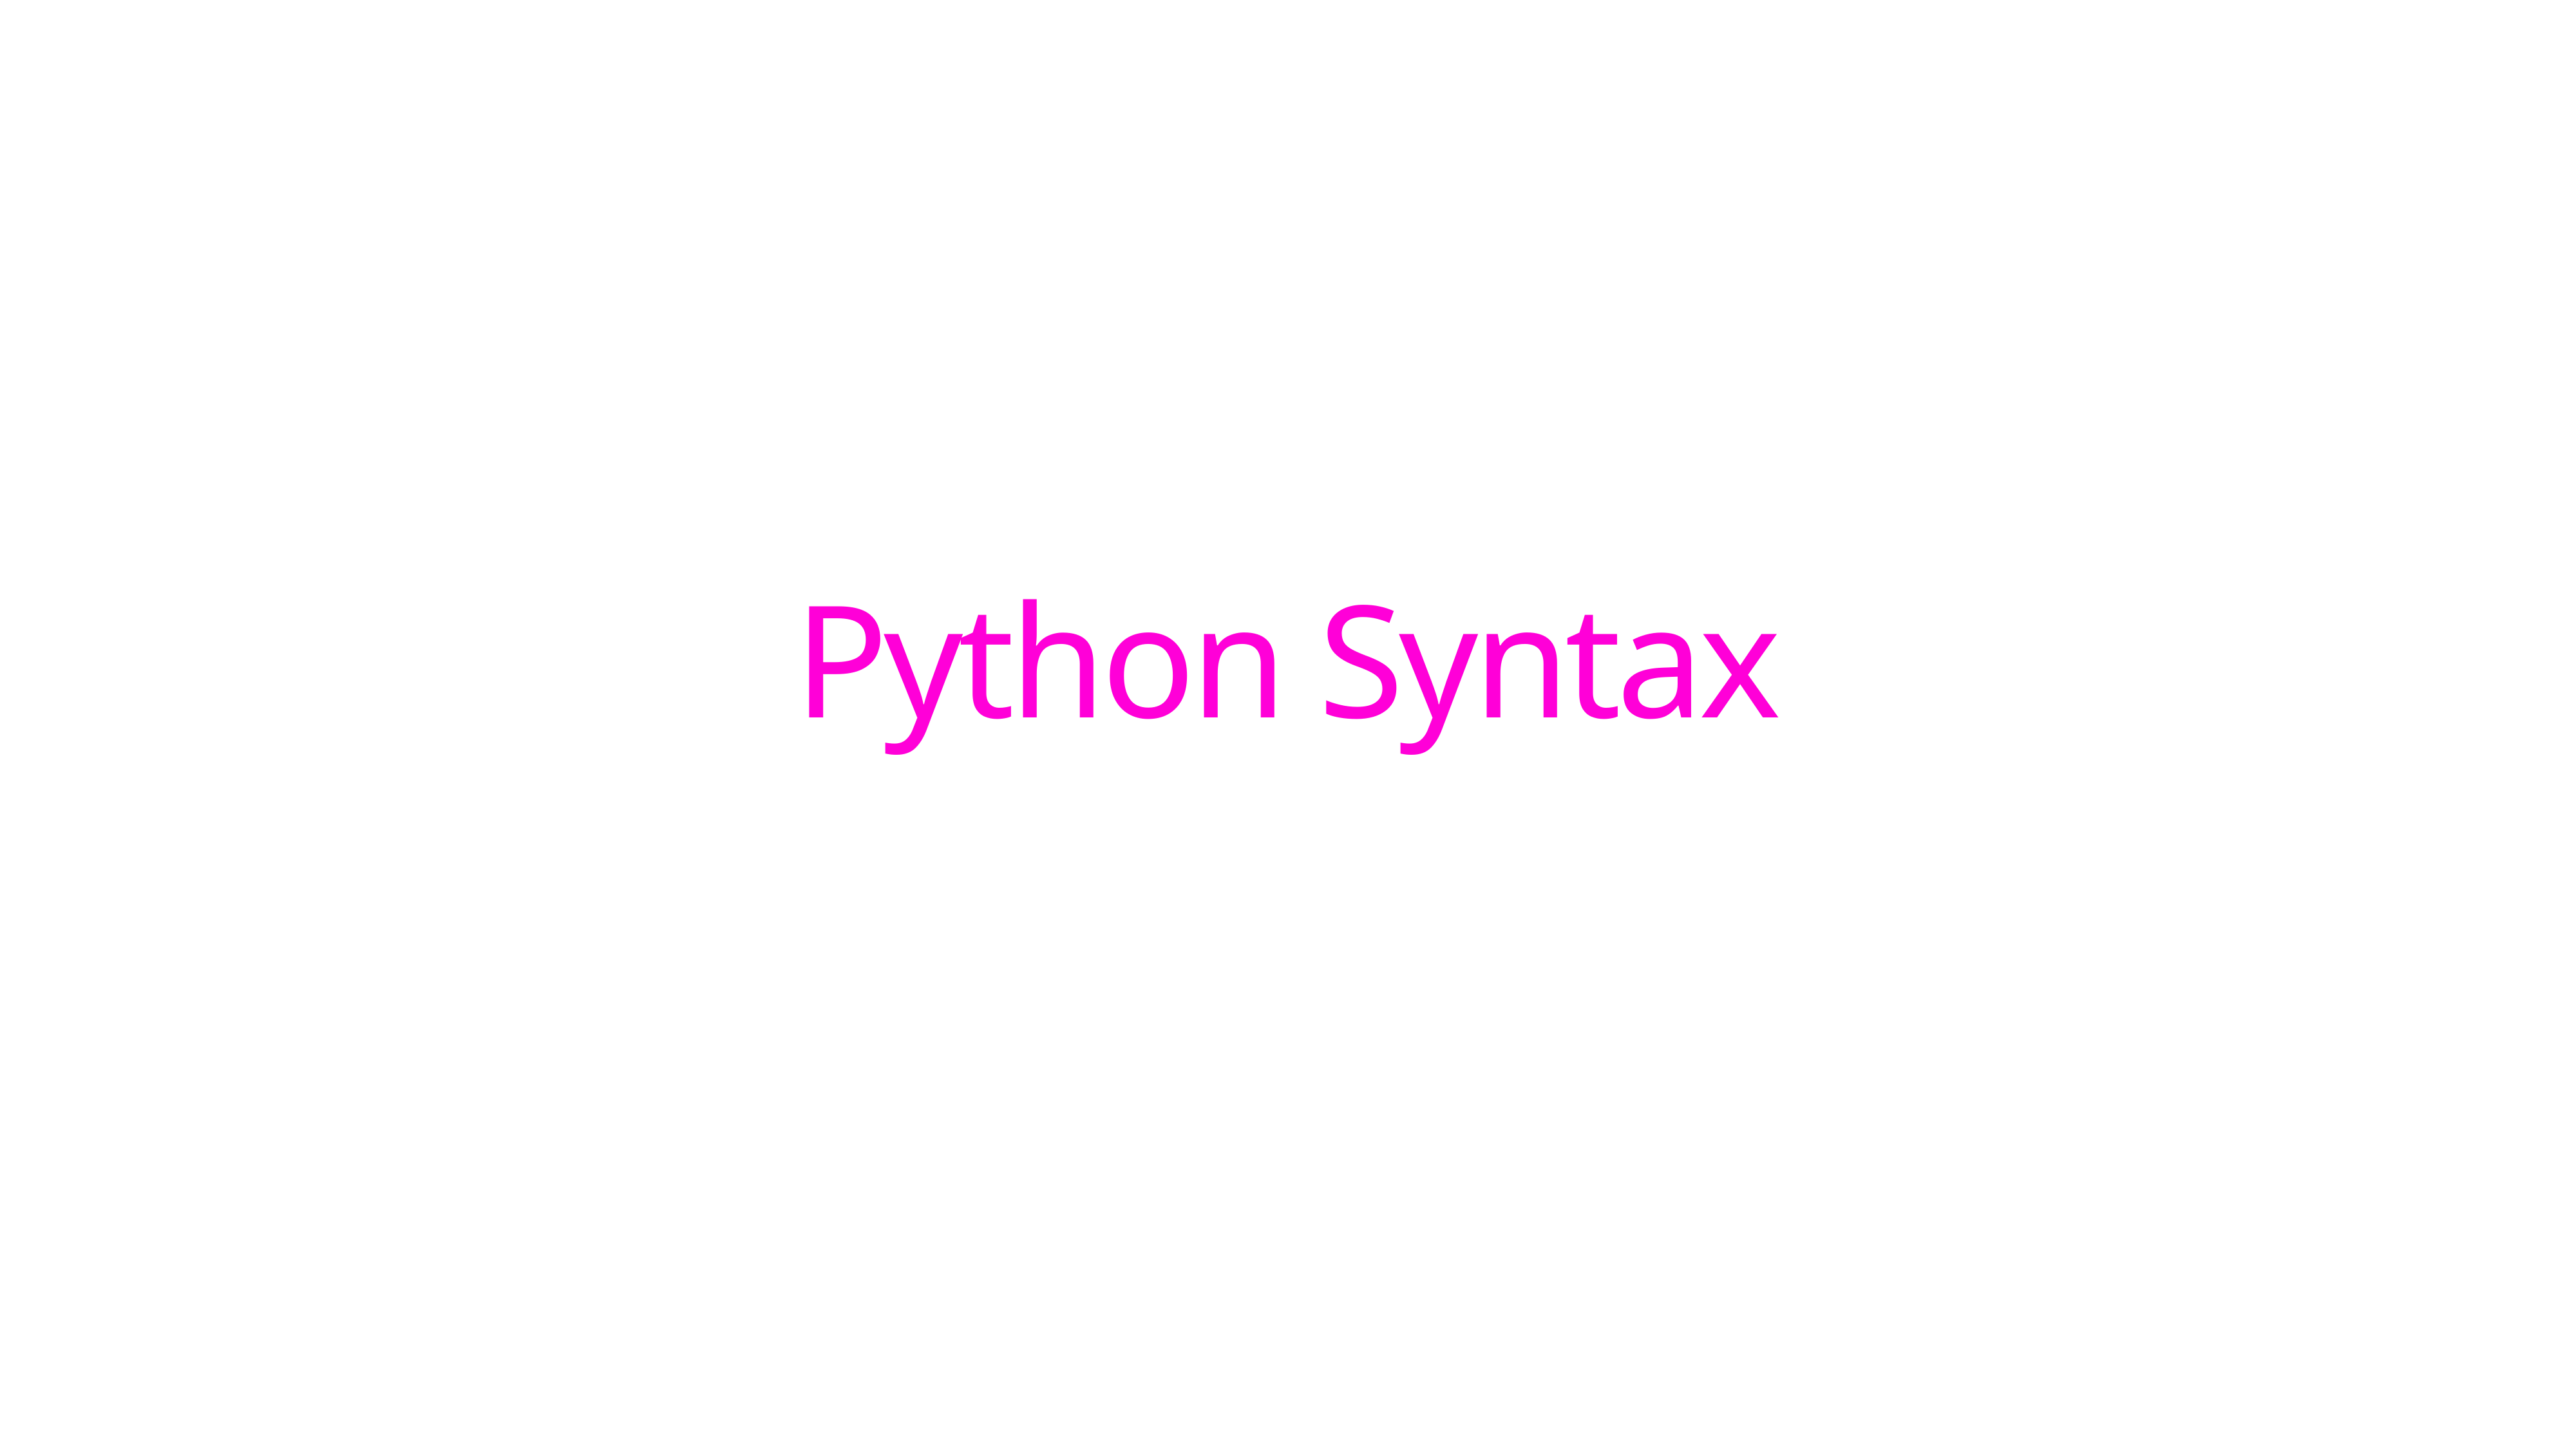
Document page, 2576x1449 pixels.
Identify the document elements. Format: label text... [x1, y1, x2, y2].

title Python Syntax [133, 347, 2443, 757]
